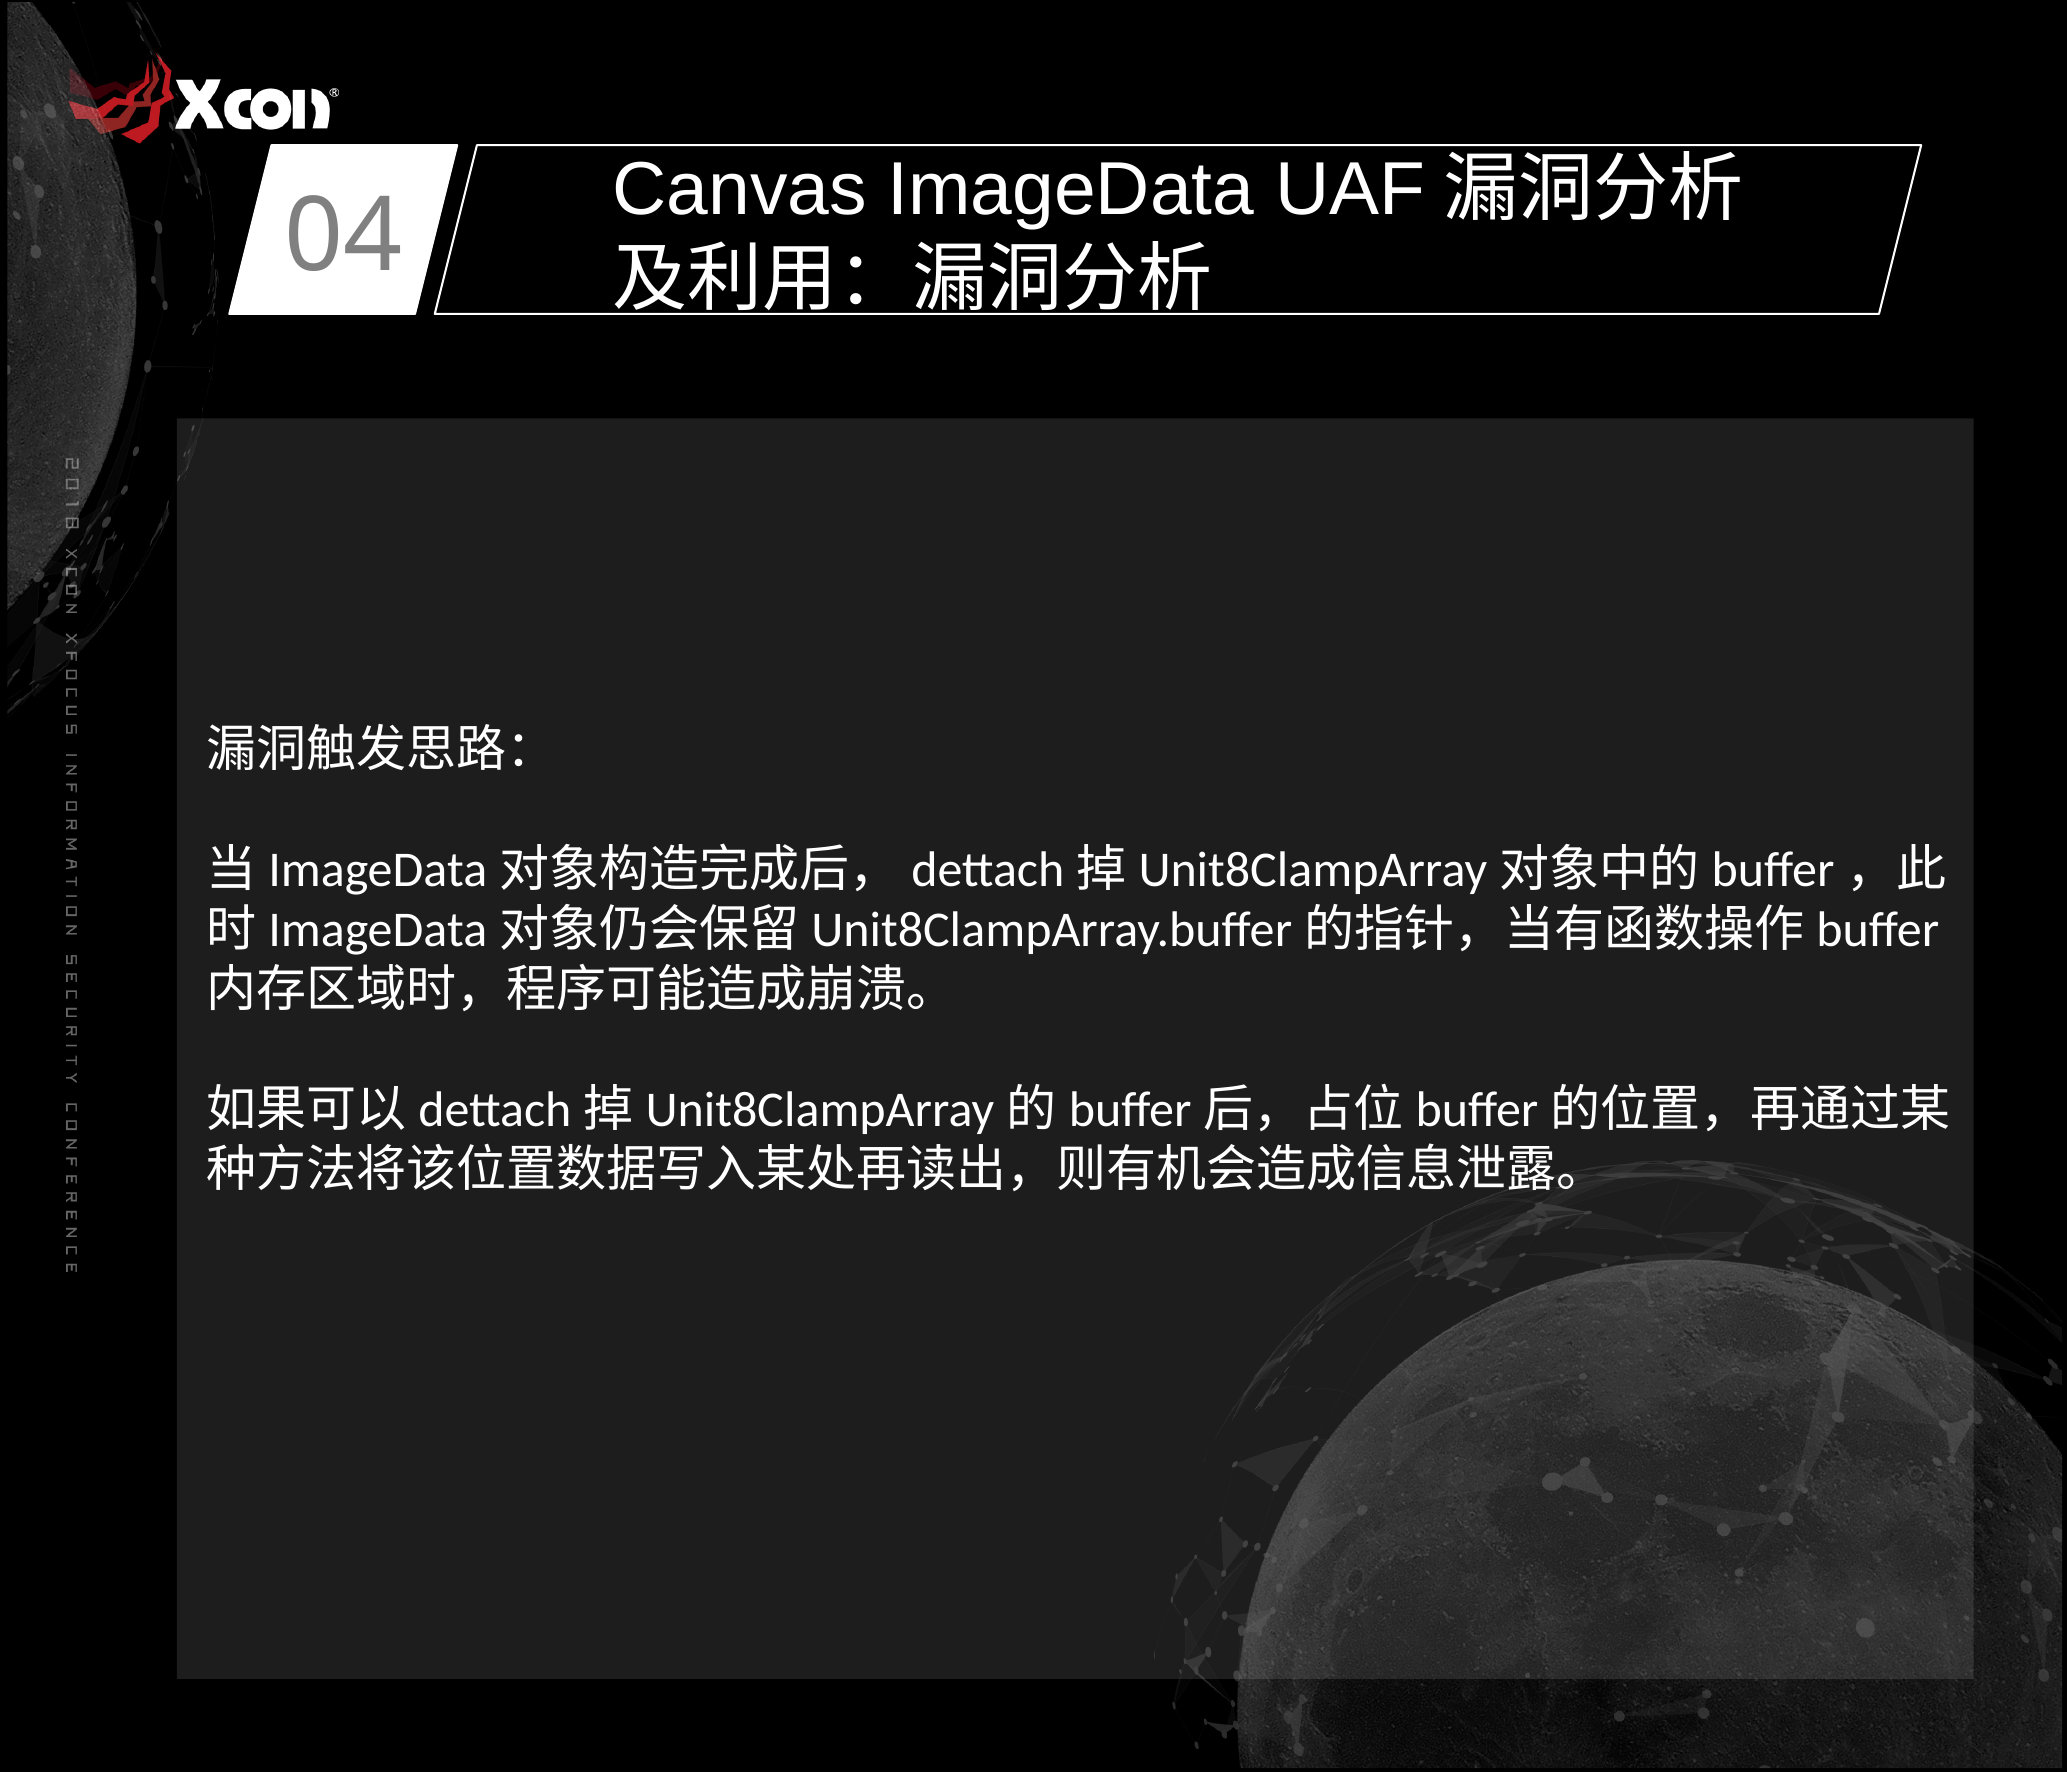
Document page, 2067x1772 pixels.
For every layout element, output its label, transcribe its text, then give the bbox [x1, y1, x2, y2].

picture [0, 0, 2067, 1772]
text_box [176, 417, 1975, 1680]
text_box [229, 145, 1922, 314]
text_box 漏洞触发思路： 当ImageData对象构造完成后，dettach掉Unit8ClampArray对象中的buffer，此时ImageData对象仍会保留Unit8ClampArray.buffer的指针，当有函数操作buffer内存区域时，程序可能造成崩溃。 如果可以dettach掉Unit8ClampArray的buffer后，占位buffer的位置，再通过某种方法将该位置数据写入某处再读出，则有机会造成信息泄露。 [191, 709, 1974, 1324]
